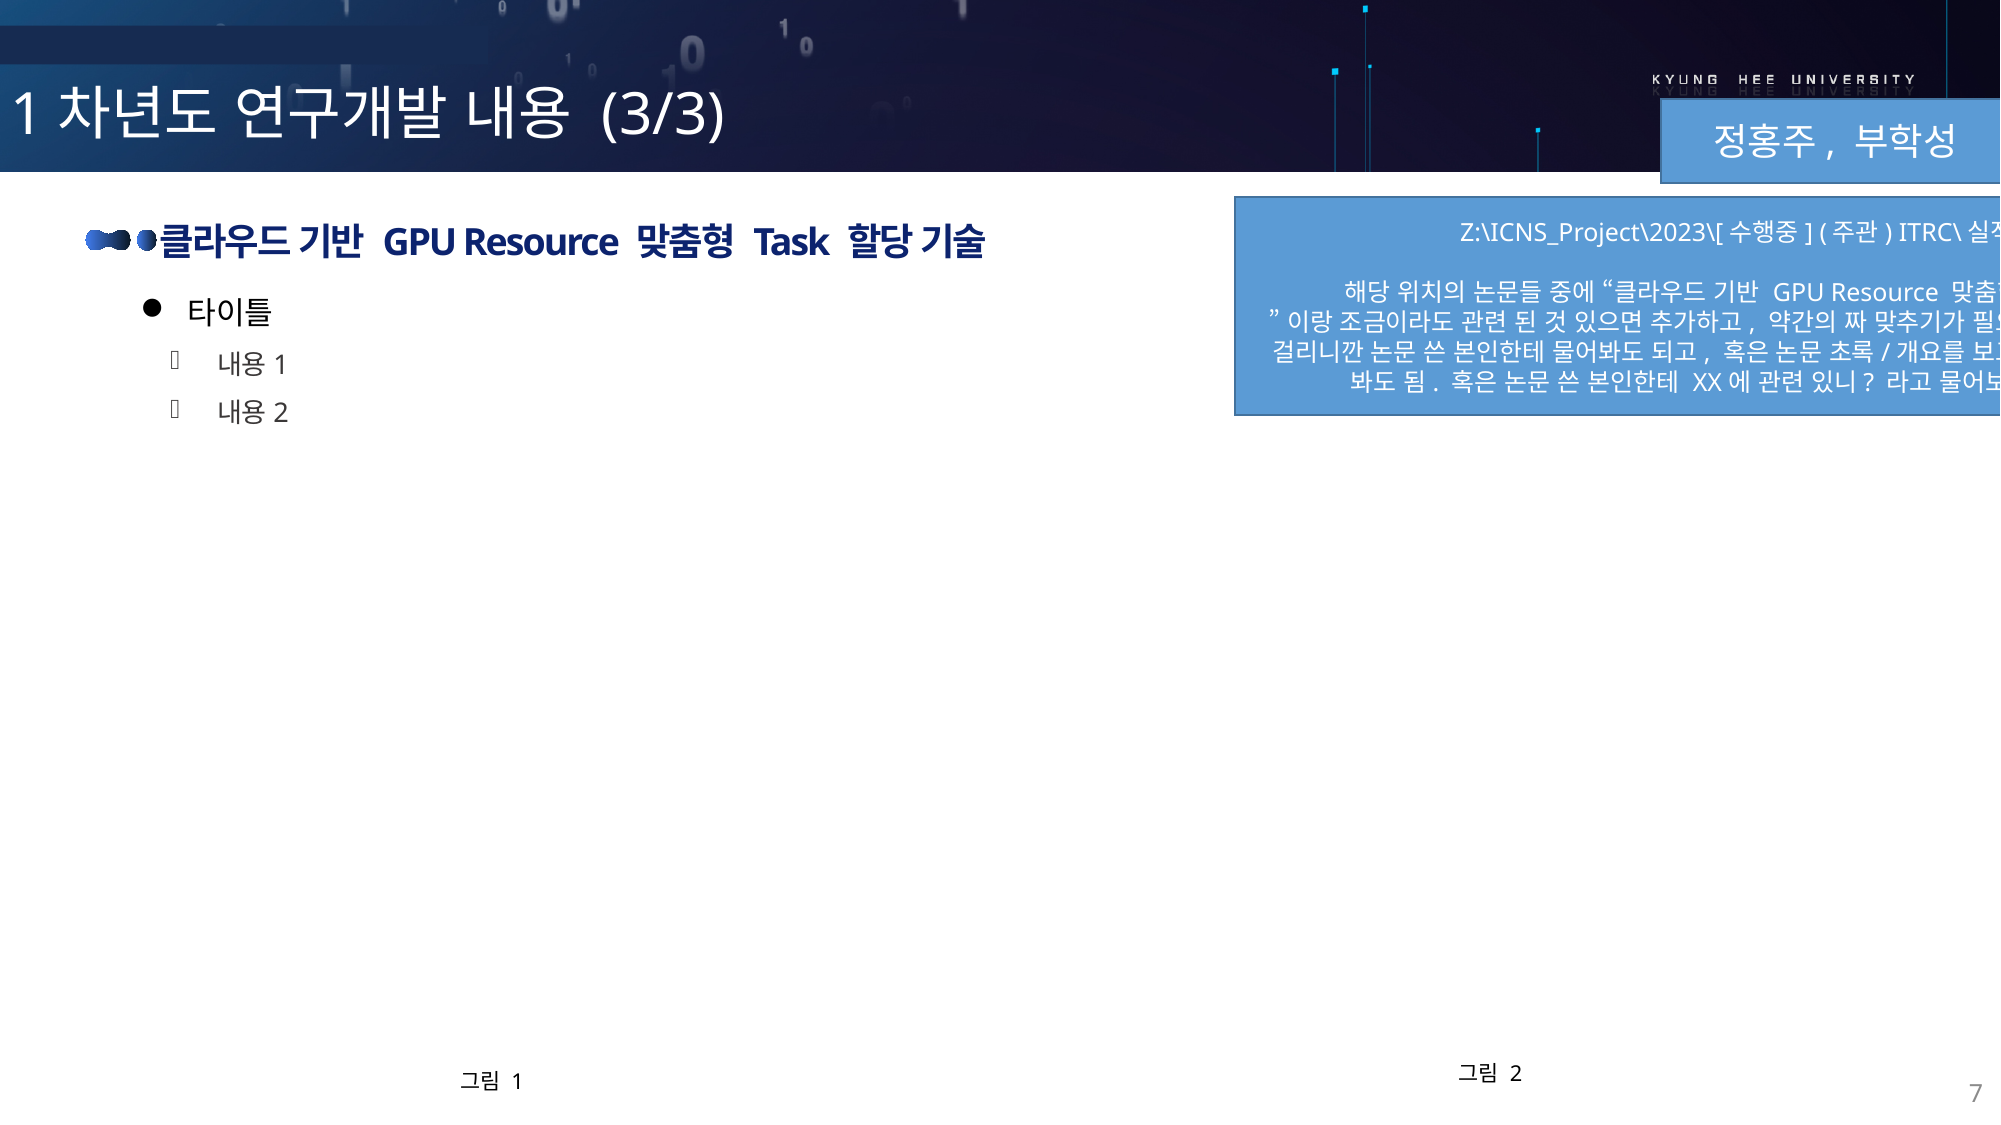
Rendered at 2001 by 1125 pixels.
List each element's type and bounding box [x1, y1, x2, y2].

picture [0, 0, 2000, 1125]
text_box [84, 217, 1006, 263]
